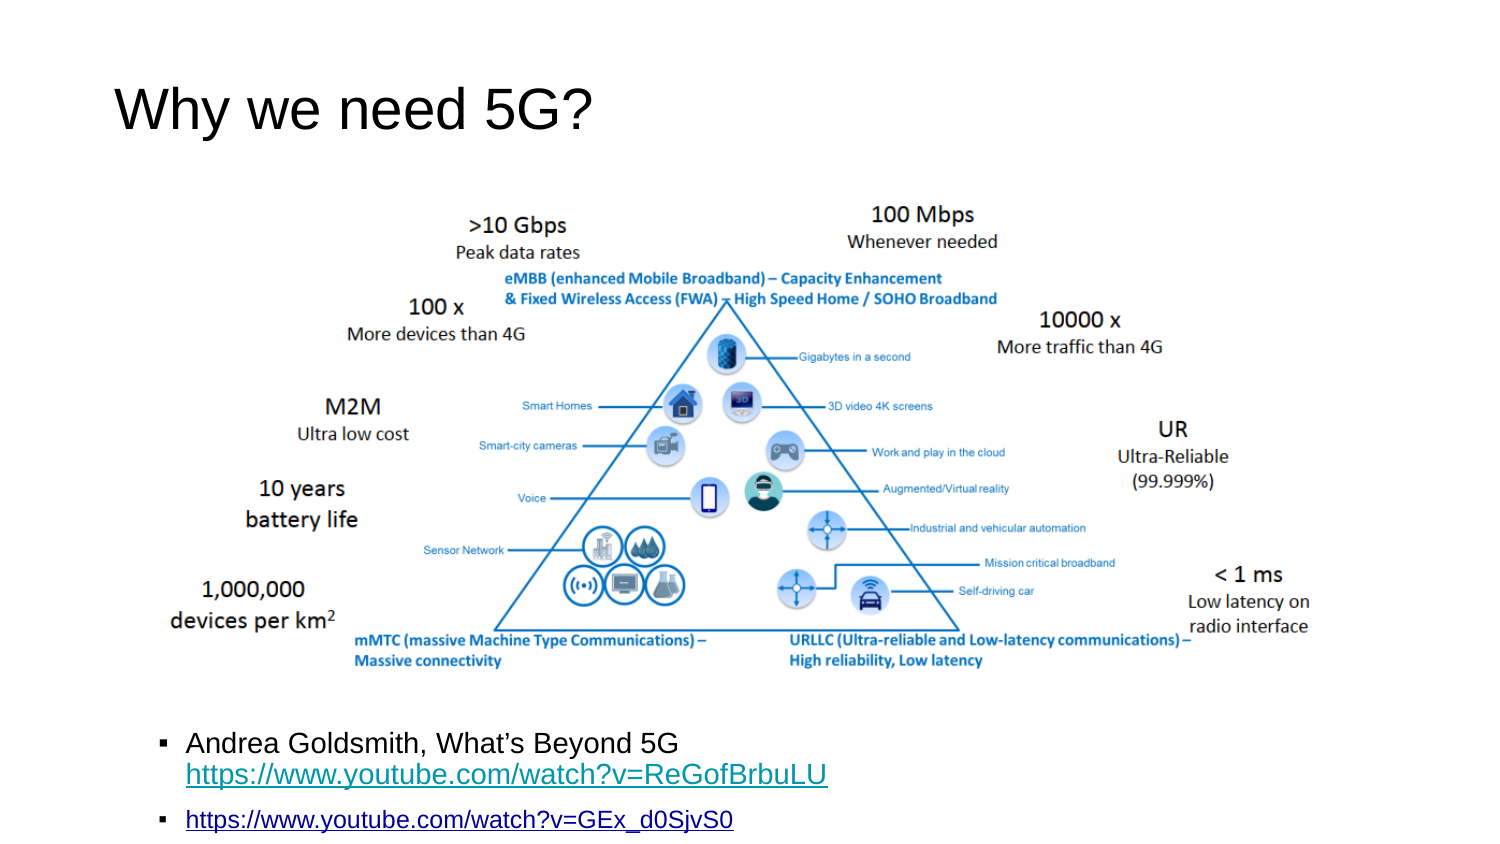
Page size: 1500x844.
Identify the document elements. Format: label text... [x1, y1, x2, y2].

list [102, 175, 1385, 712]
title Why we need 5G? [103, 55, 1397, 166]
text_box Andrea Goldsmith, What’s Beyond 5Ghttps://www.youtube.com/watch?v=ReGofBrbuLU https://www.youtube.com/watch?v=GEx_d0SjvS0 [127, 720, 1098, 842]
